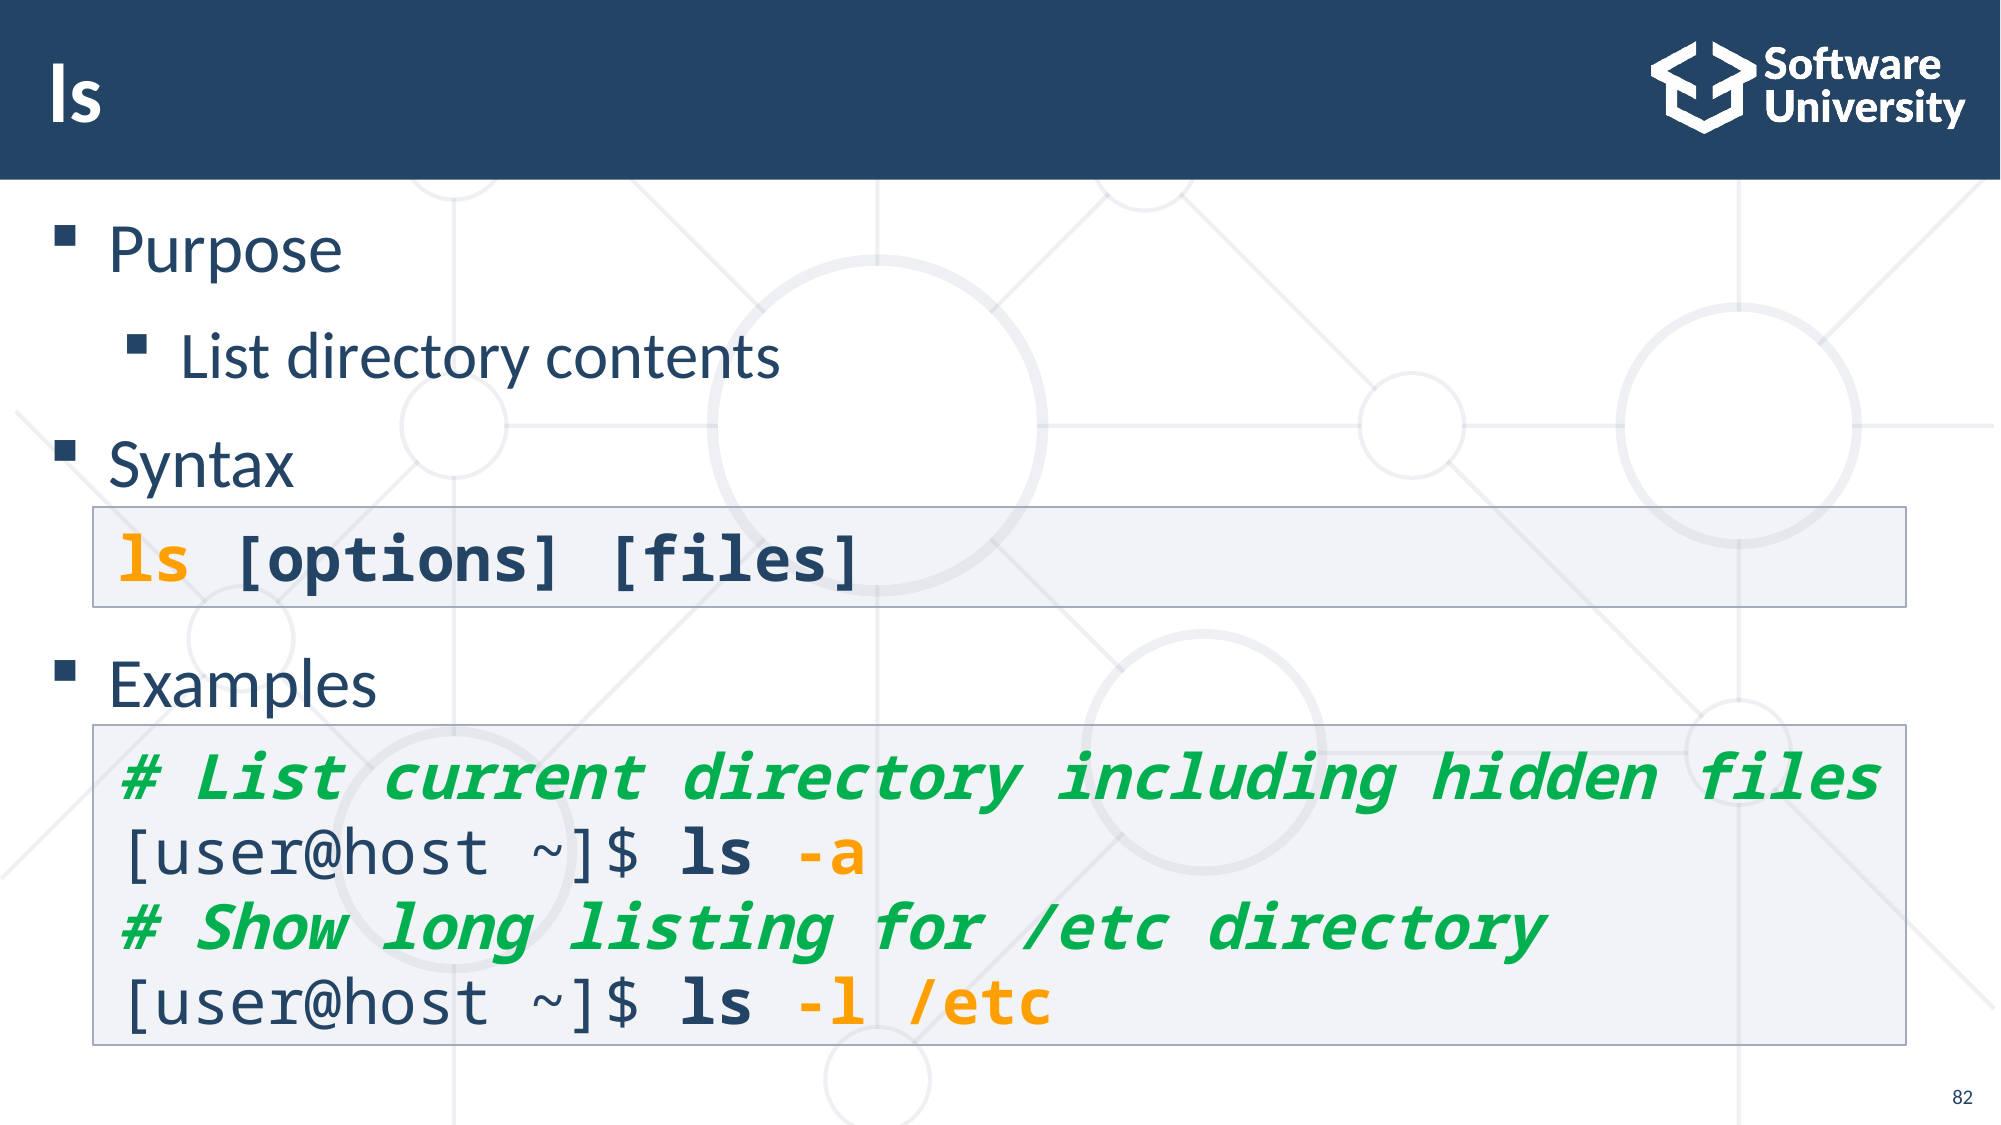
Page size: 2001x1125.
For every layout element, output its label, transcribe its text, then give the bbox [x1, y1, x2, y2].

text_box ls [options] [files] [93, 506, 1906, 607]
slide_number 82 [1927, 1067, 1989, 1117]
list Purpose List directory contents Syntax Examples [31, 196, 1970, 1104]
text_box # List current directory including hidden files [user@host ~]$ ls -a # Show long listing for /etc directory [user@host ~]$ ls -l /etc [93, 725, 1906, 1046]
title ls [31, 16, 1625, 162]
picture [1651, 41, 1966, 134]
